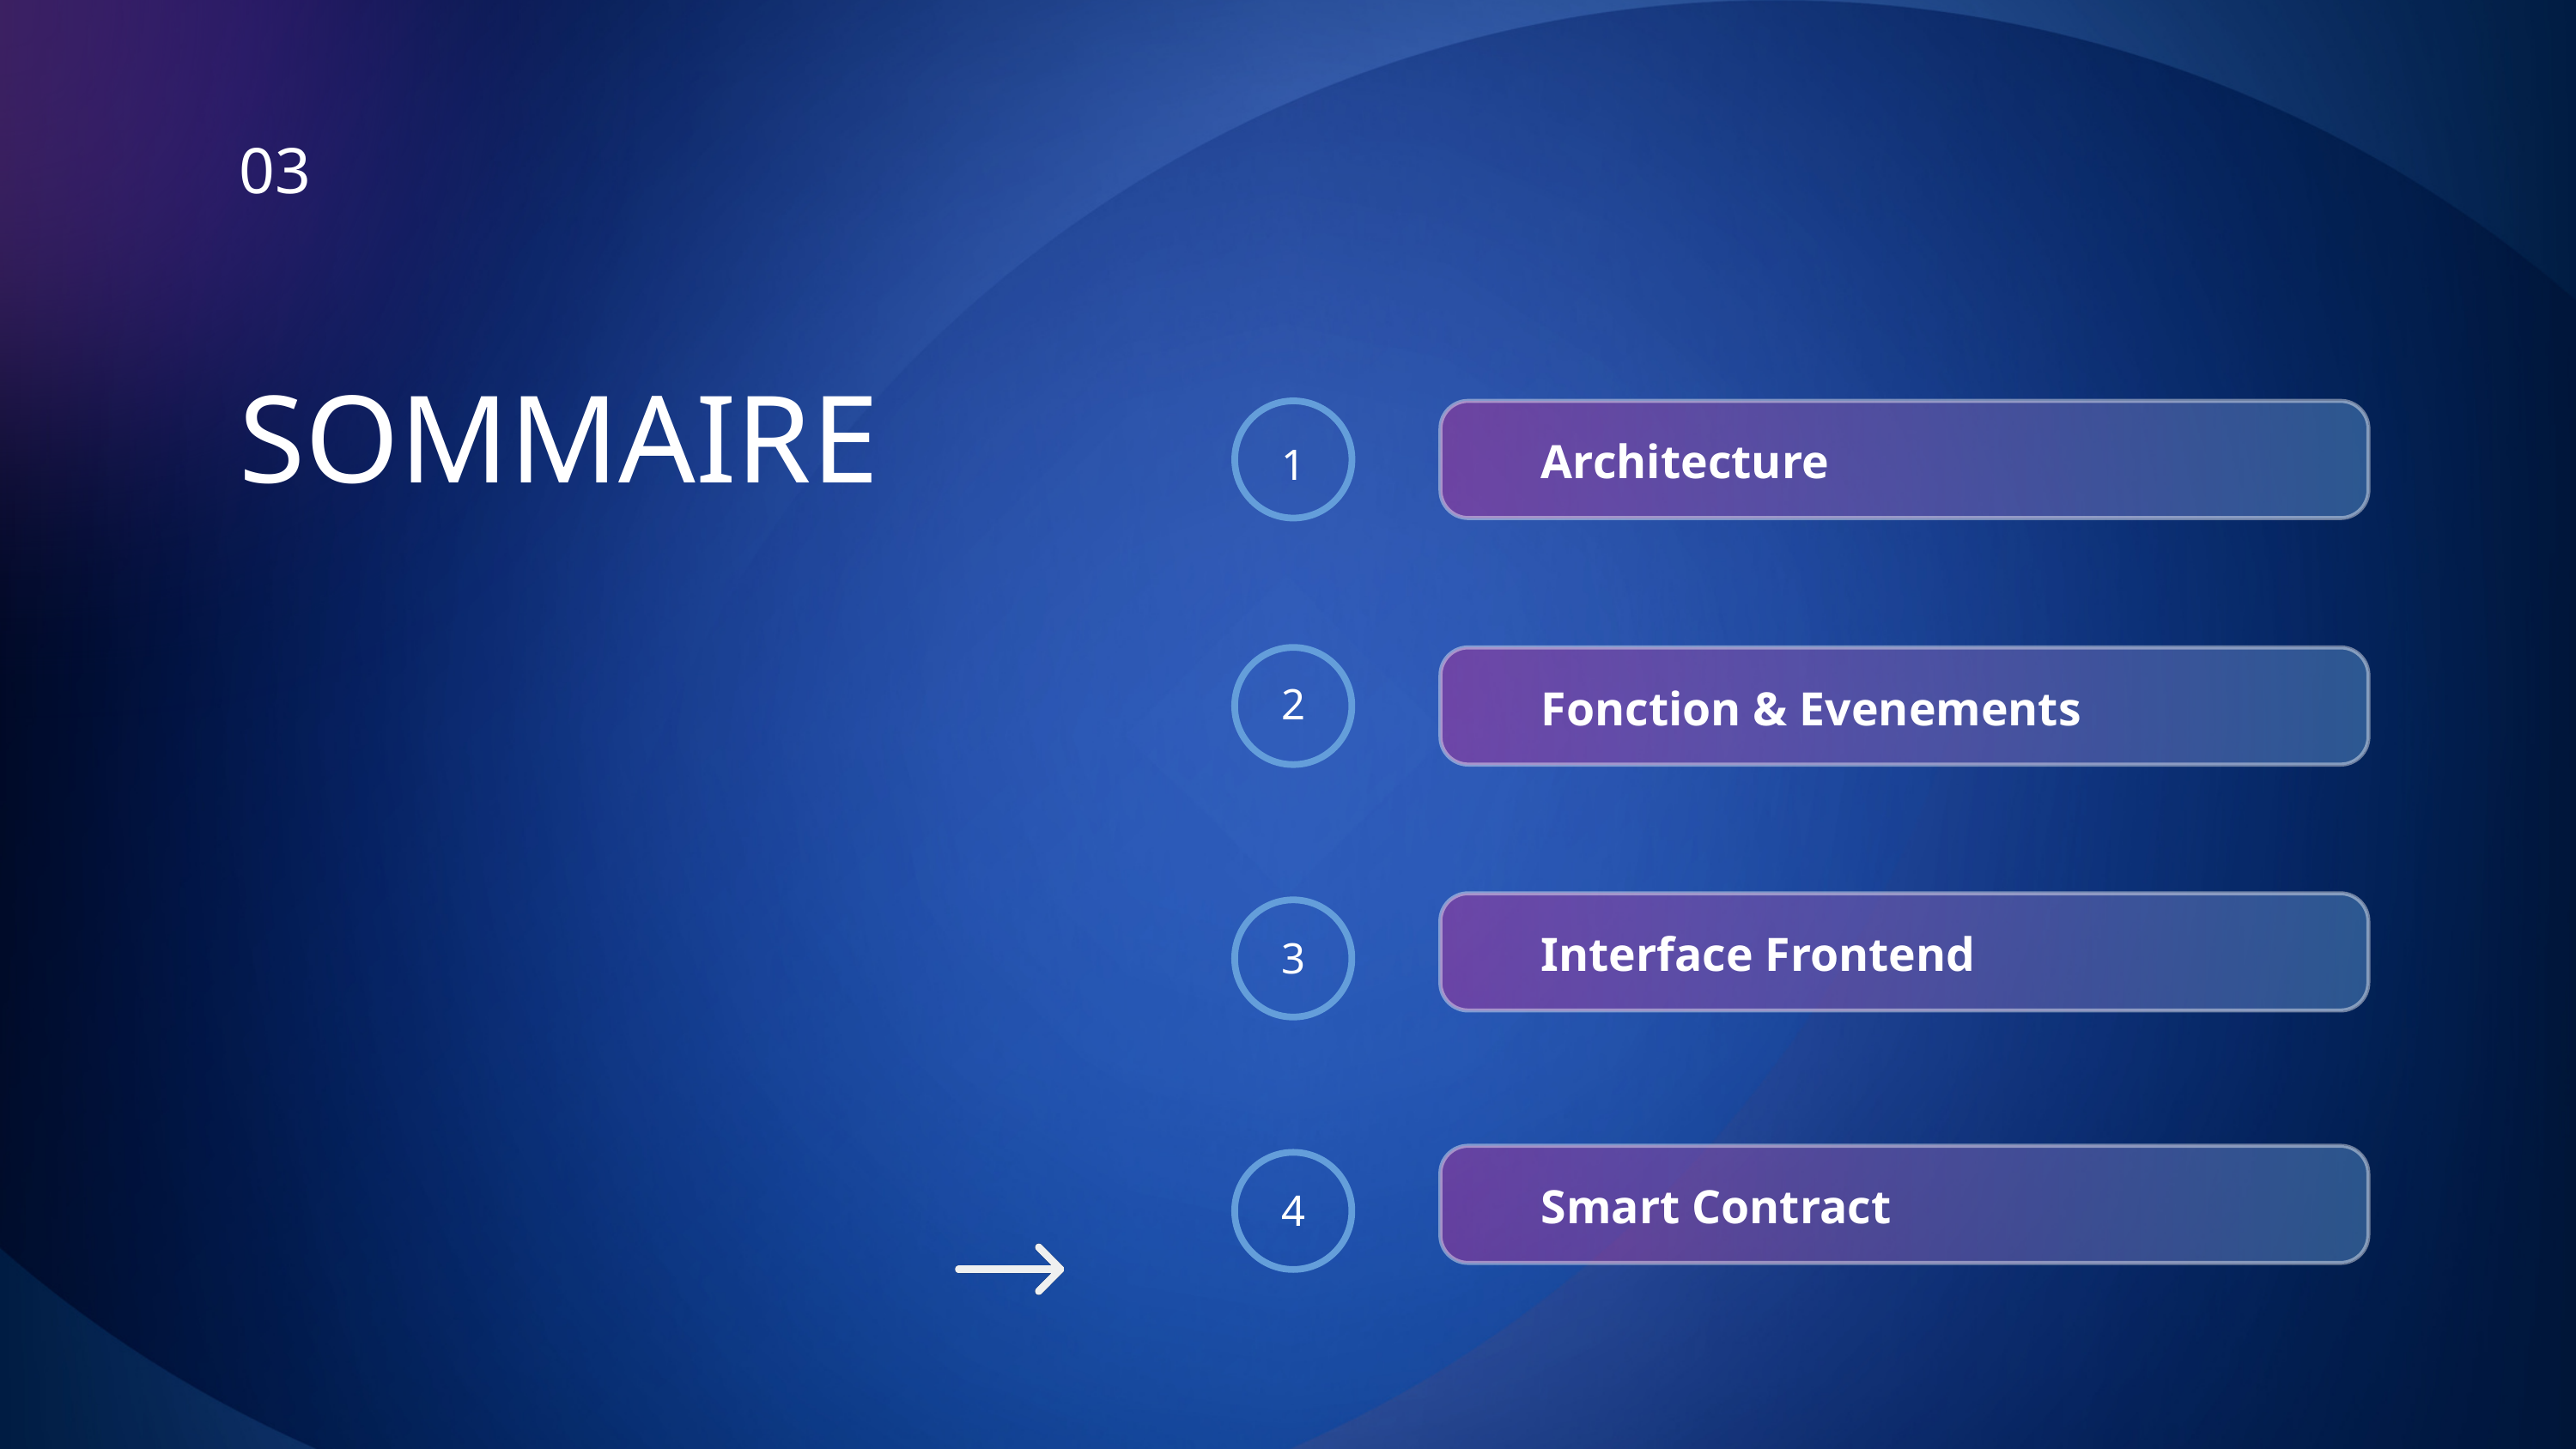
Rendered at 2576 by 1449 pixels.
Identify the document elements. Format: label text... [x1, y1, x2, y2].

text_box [1440, 1145, 2369, 1264]
text_box [0, 0, 2576, 1449]
text_box [0, 0, 714, 737]
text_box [1440, 893, 2369, 1011]
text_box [1440, 646, 2369, 765]
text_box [1234, 900, 1352, 1017]
text_box SOMMAIRE [239, 373, 1141, 507]
text_box [955, 1243, 1065, 1295]
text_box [1440, 400, 2369, 518]
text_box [1234, 400, 1352, 518]
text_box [1234, 646, 1352, 765]
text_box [1234, 1152, 1352, 1270]
text_box 03 [239, 136, 374, 207]
